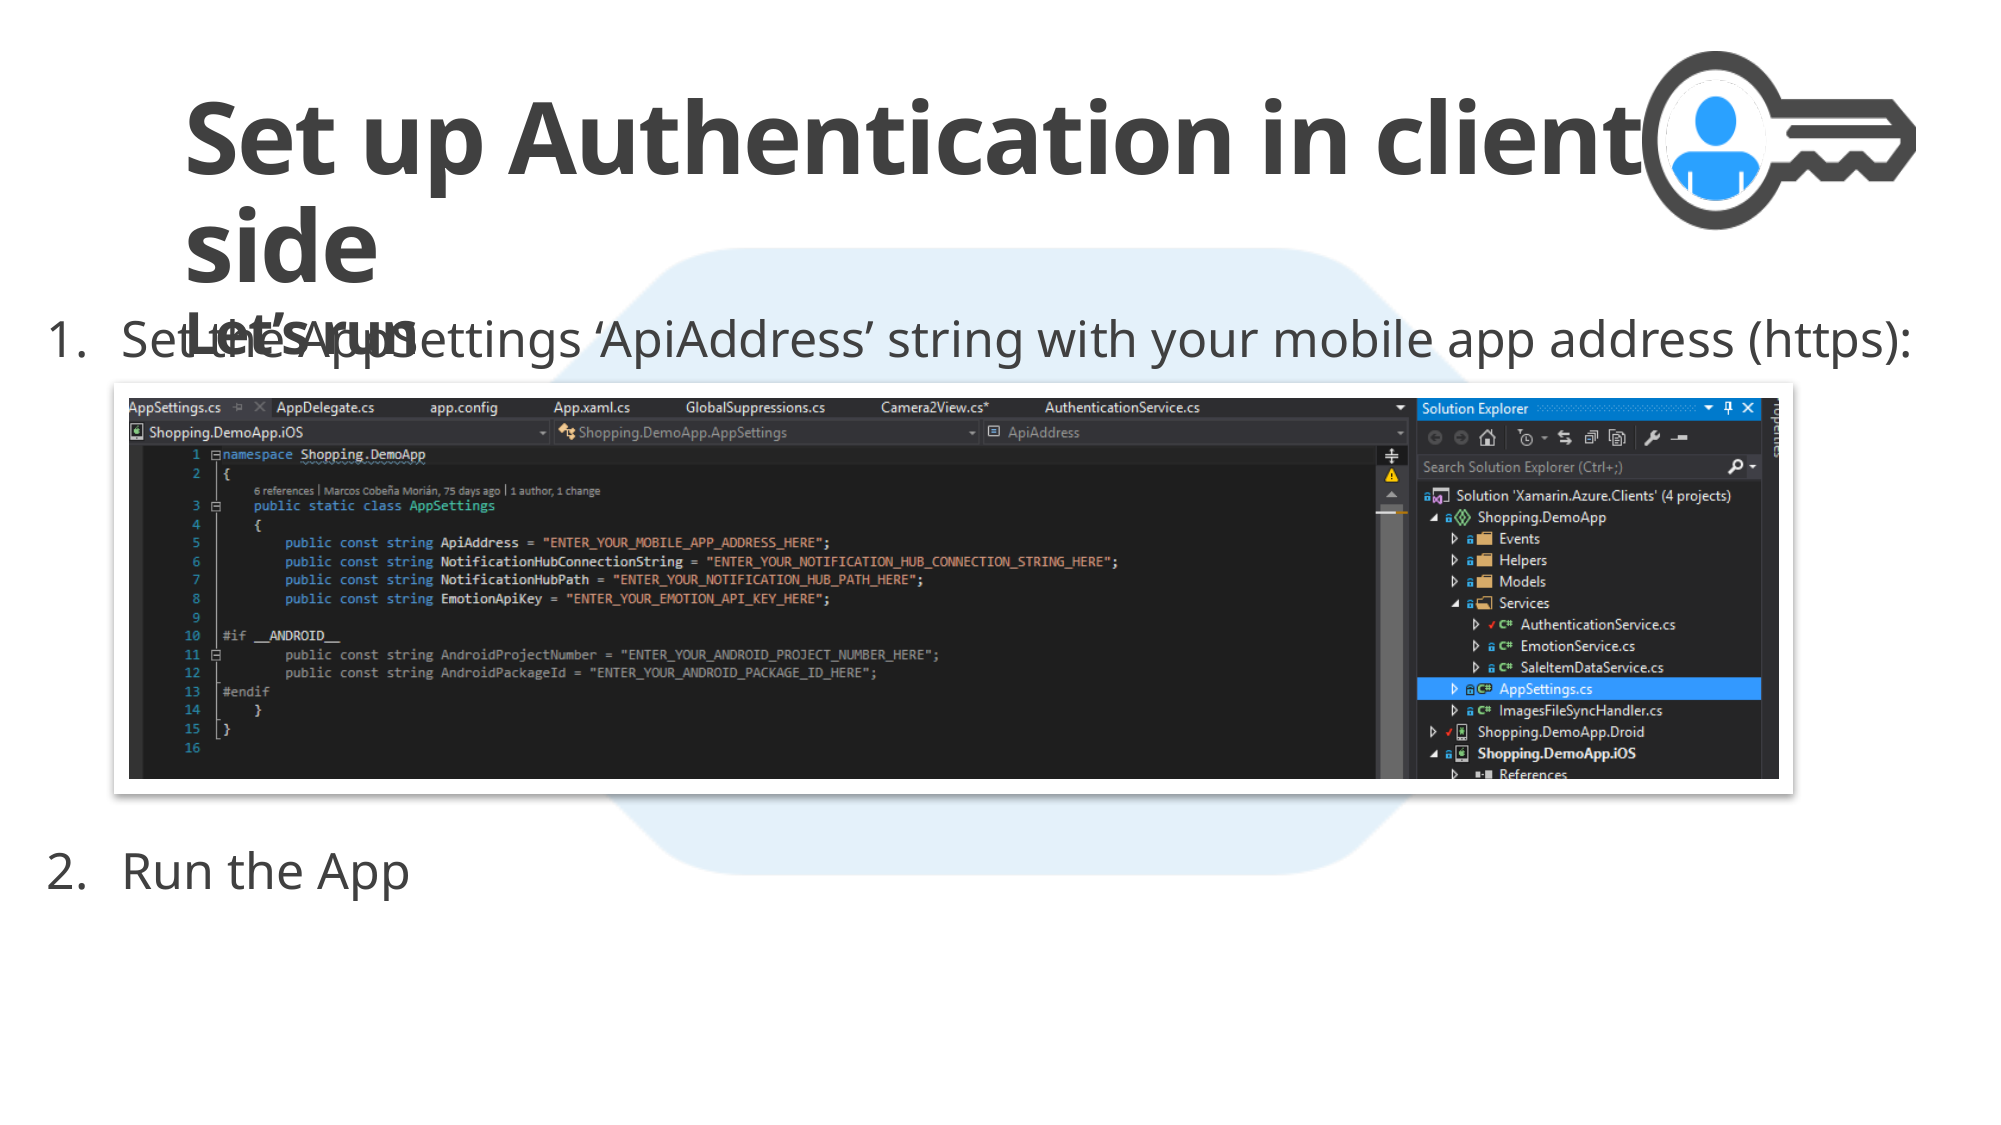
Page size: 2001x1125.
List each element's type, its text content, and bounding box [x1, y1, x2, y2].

picture [1641, 51, 1916, 232]
picture [128, 397, 1779, 780]
text_box Set the AppSettings ‘ApiAddress’ string with your mobile app address (https): Run the App [16, 290, 1945, 991]
text_box Set up Authentication in client side Let’s run [161, 73, 1779, 258]
